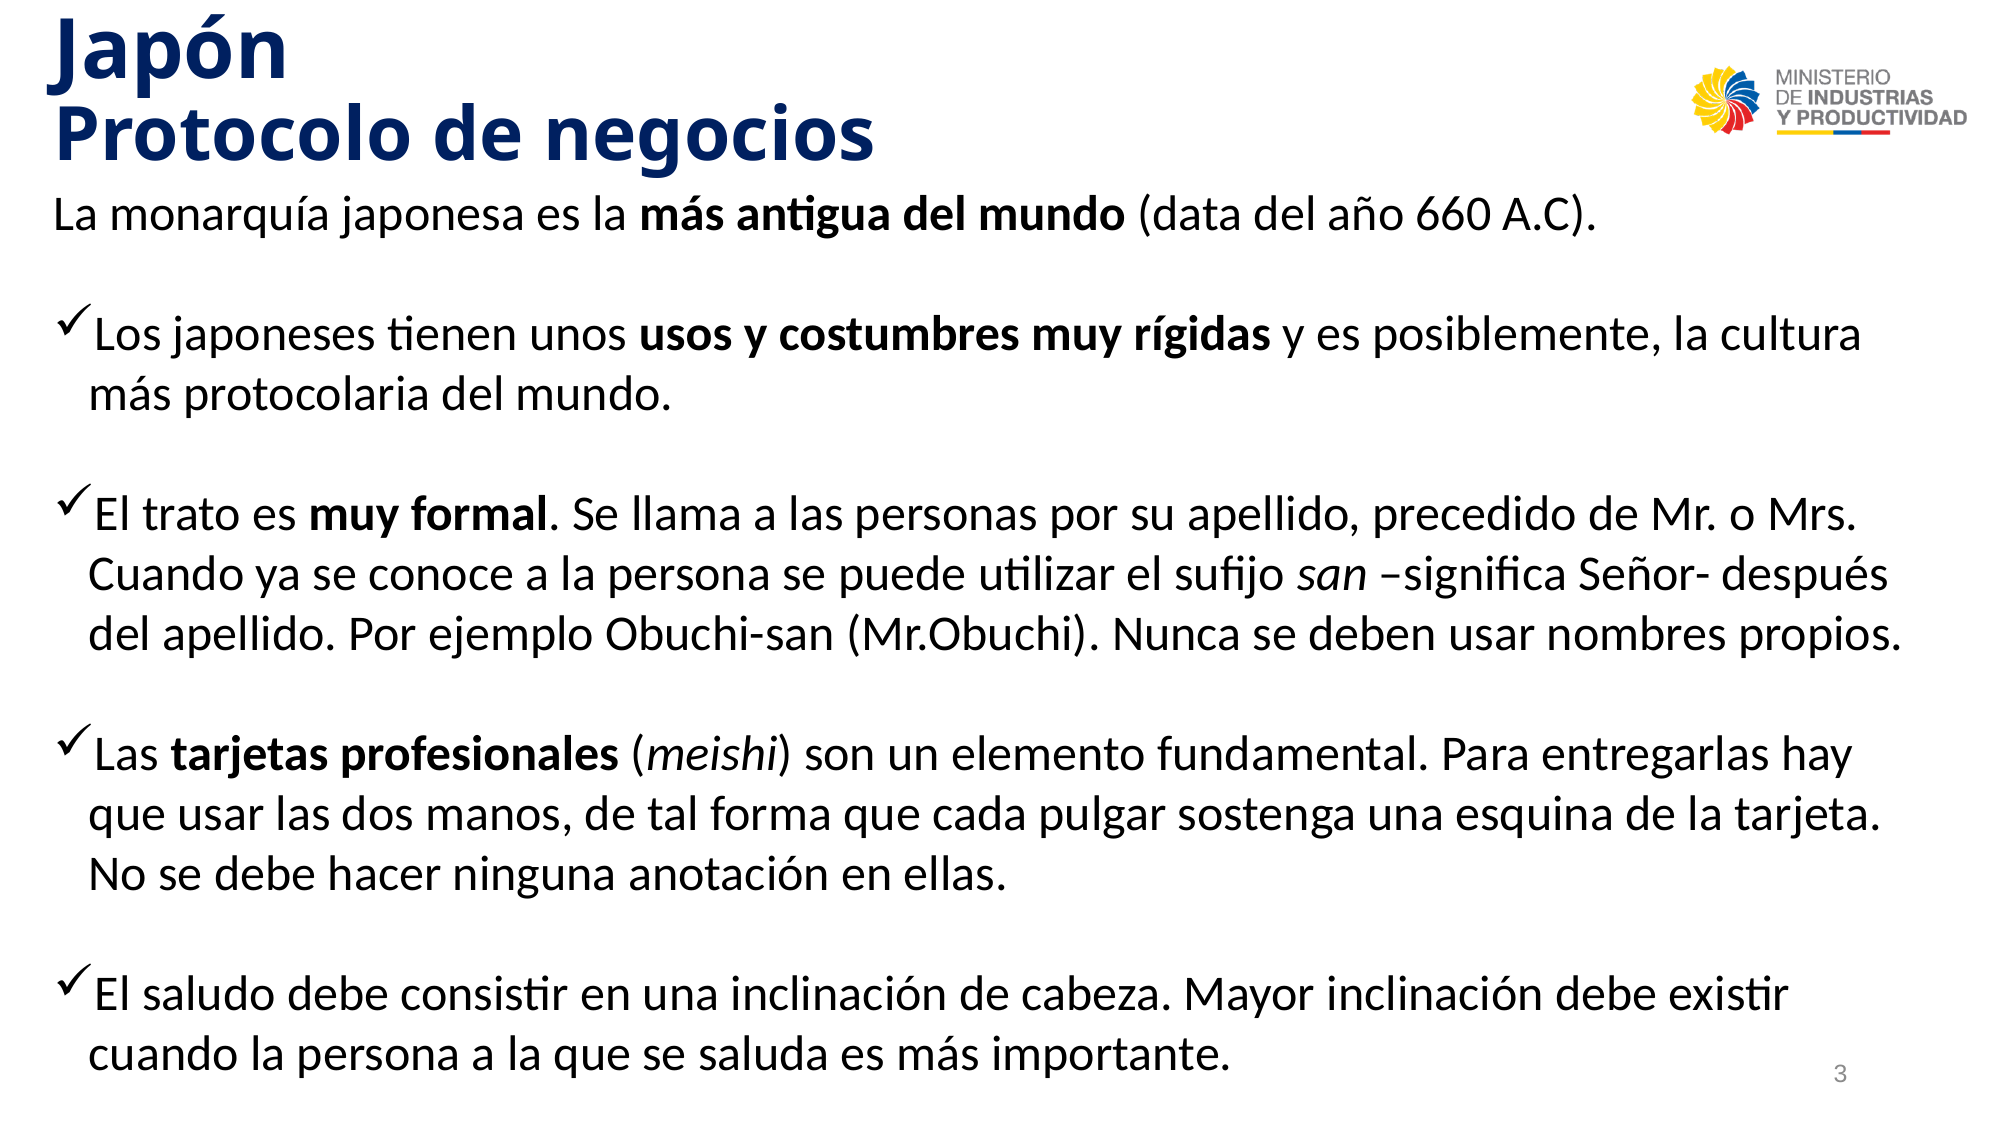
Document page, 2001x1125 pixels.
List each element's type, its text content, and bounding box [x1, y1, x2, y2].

title Japón Protocolo de negocios [38, 0, 1791, 173]
text_box La monarquía japonesa es la más antigua del mundo (data del año 660 A.C). Los japoneses tienen unos usos y costumbres muy rígidas y es posiblemente, la cultura más protocolaria del mundo. El trato es muy formal. Se llama a las personas por su apellido, precedido de Mr. o Mrs. Cuando ya se conoce a la persona se puede utilizar el sufijo san –significa Señor- después del apellido. Por ejemplo Obuchi-san (Mr.Obuchi). Nunca se deben usar nombres propios. Las tarjetas profesionales (meishi) son un elemento fundamental. Para entregarlas hay que usar las dos manos, de tal forma que cada pulgar sostenga una esquina de la tarjeta. No se debe hacer ninguna anotación en ellas. El saludo debe consistir en una inclinación de cabeza. Mayor inclinación debe existir cuando la persona a la que se saluda es más importante. [38, 173, 1939, 1088]
picture [1657, 32, 2000, 168]
slide_number 3 [1412, 1042, 1863, 1103]
